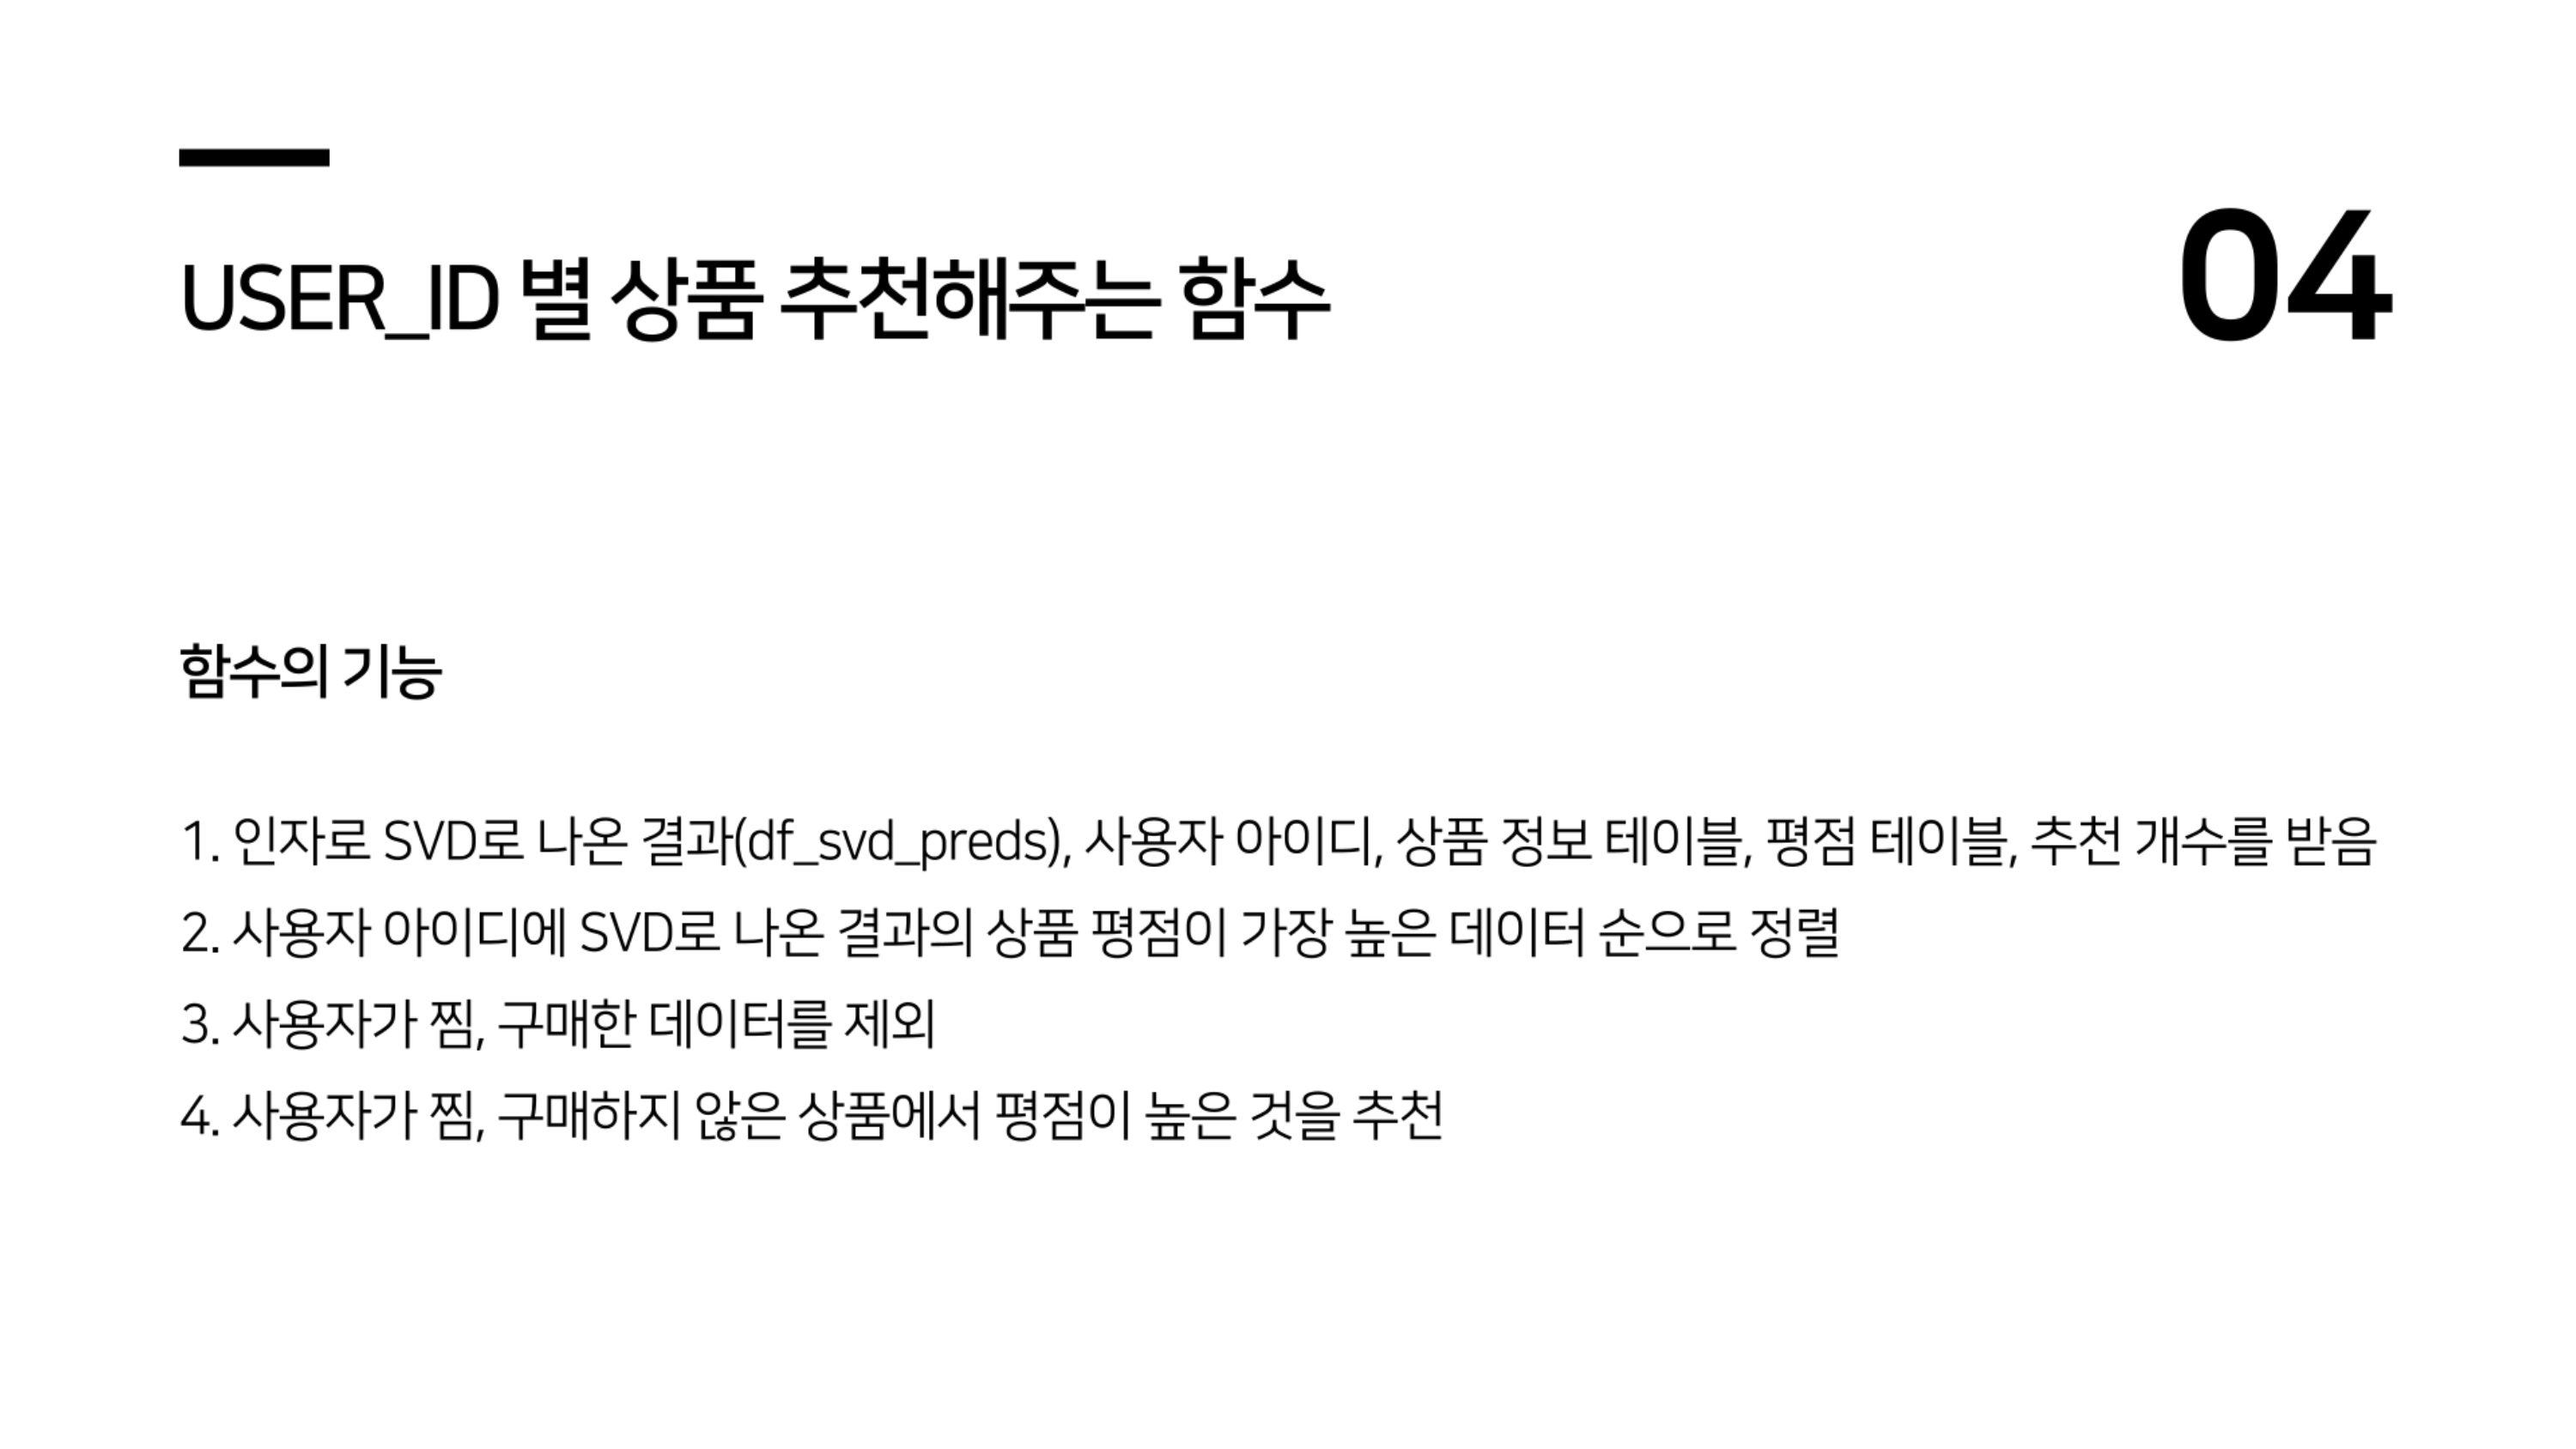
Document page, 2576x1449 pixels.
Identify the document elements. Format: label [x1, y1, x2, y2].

text_box [179, 122, 330, 192]
picture [160, 780, 2426, 1201]
picture [2032, 52, 2576, 555]
picture [158, 603, 490, 766]
picture [145, 193, 1419, 442]
